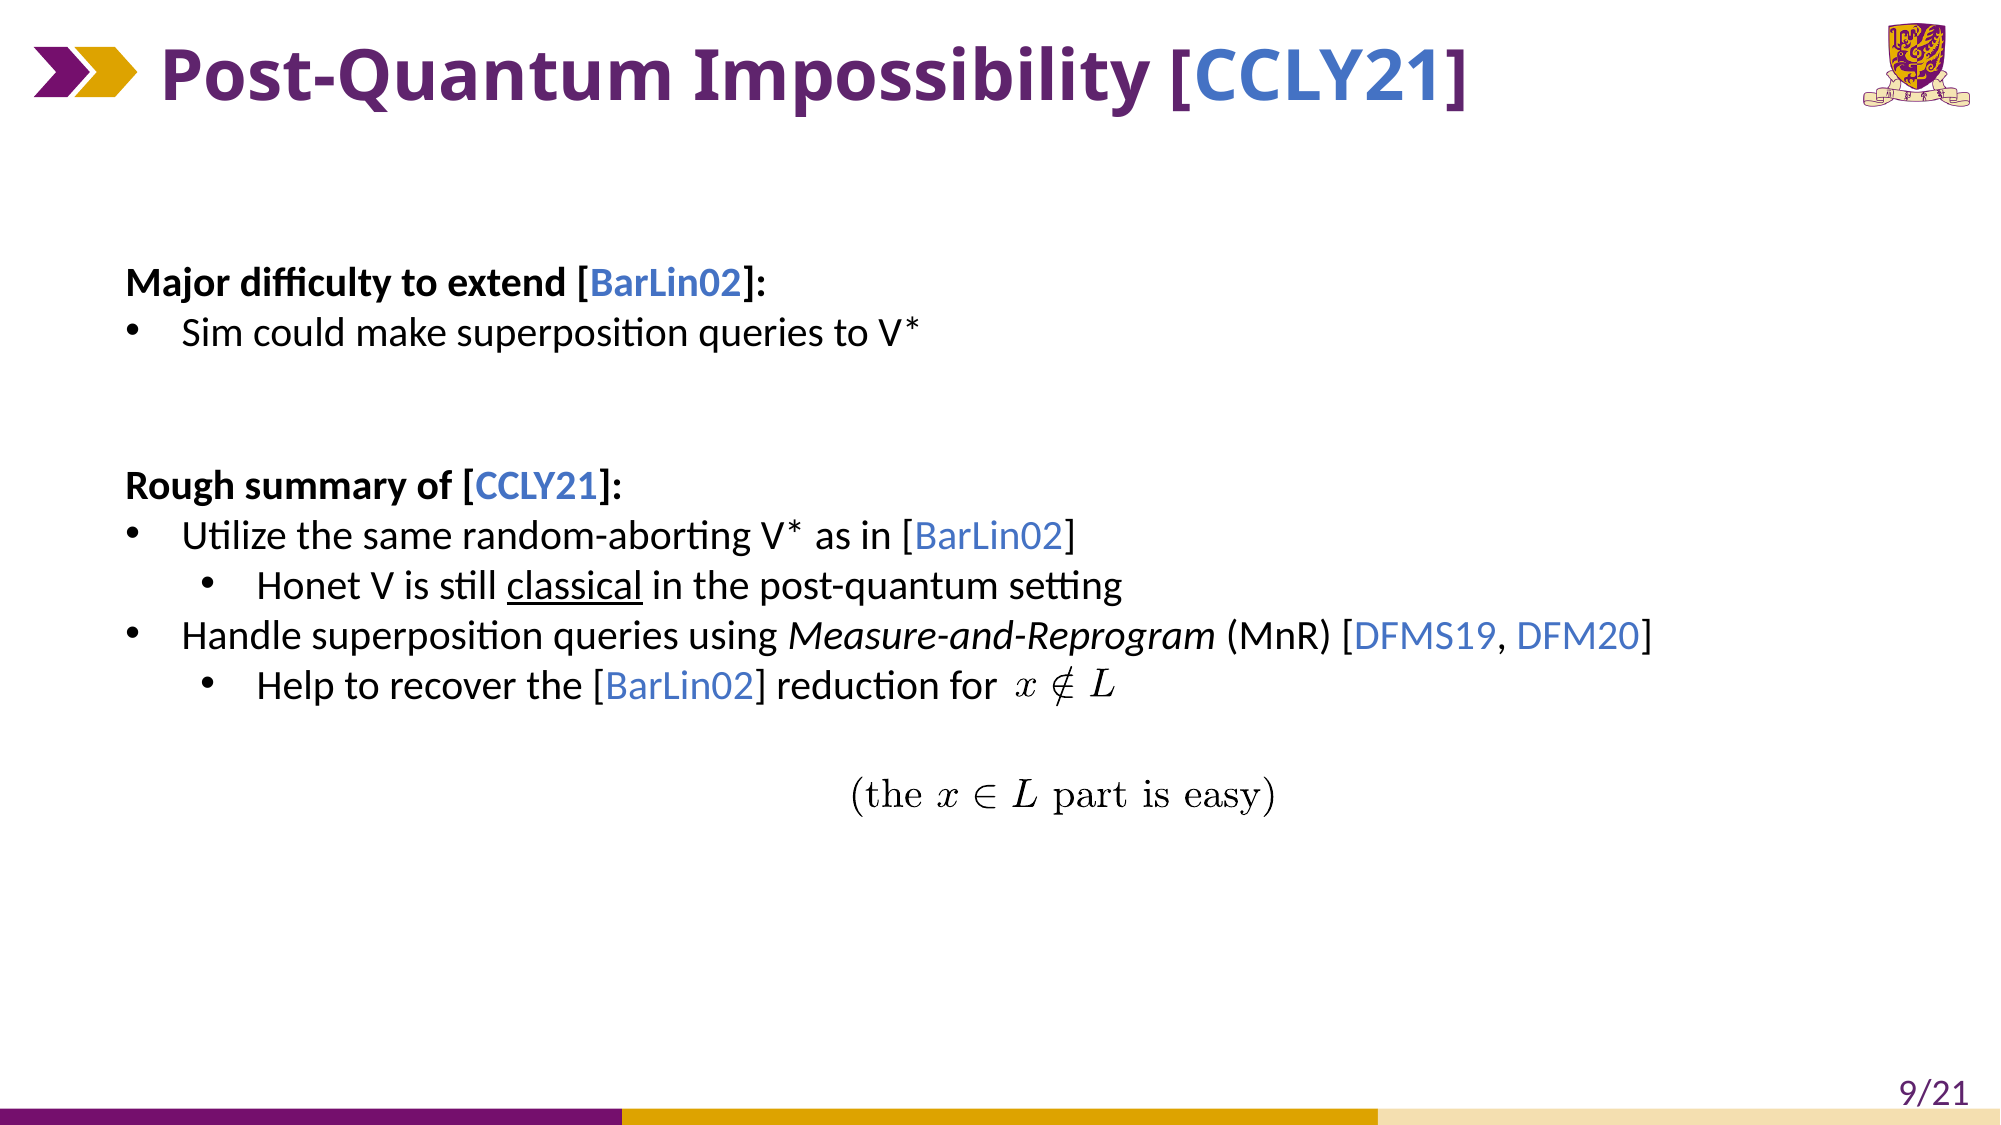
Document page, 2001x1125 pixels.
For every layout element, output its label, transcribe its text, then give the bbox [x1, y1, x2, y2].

title Post-Quantum Impossibility [CCLY21] [144, 17, 1827, 127]
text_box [852, 776, 1274, 817]
text_box Rough summary of [CCLY21]: Utilize the same random-aborting V* as in [BarLin02] Honet V is still classical in the post-quantum setting Handle superposition queries using Measure-and-Reprogram (MnR) [DFMS19, DFM20] Help to recover the [BarLin02] reduction for [110, 450, 1793, 715]
text_box Major difficulty to extend [BarLin02]: Sim could make superposition queries to V* [110, 246, 1526, 362]
picture [1863, 23, 1970, 107]
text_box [1015, 665, 1115, 707]
